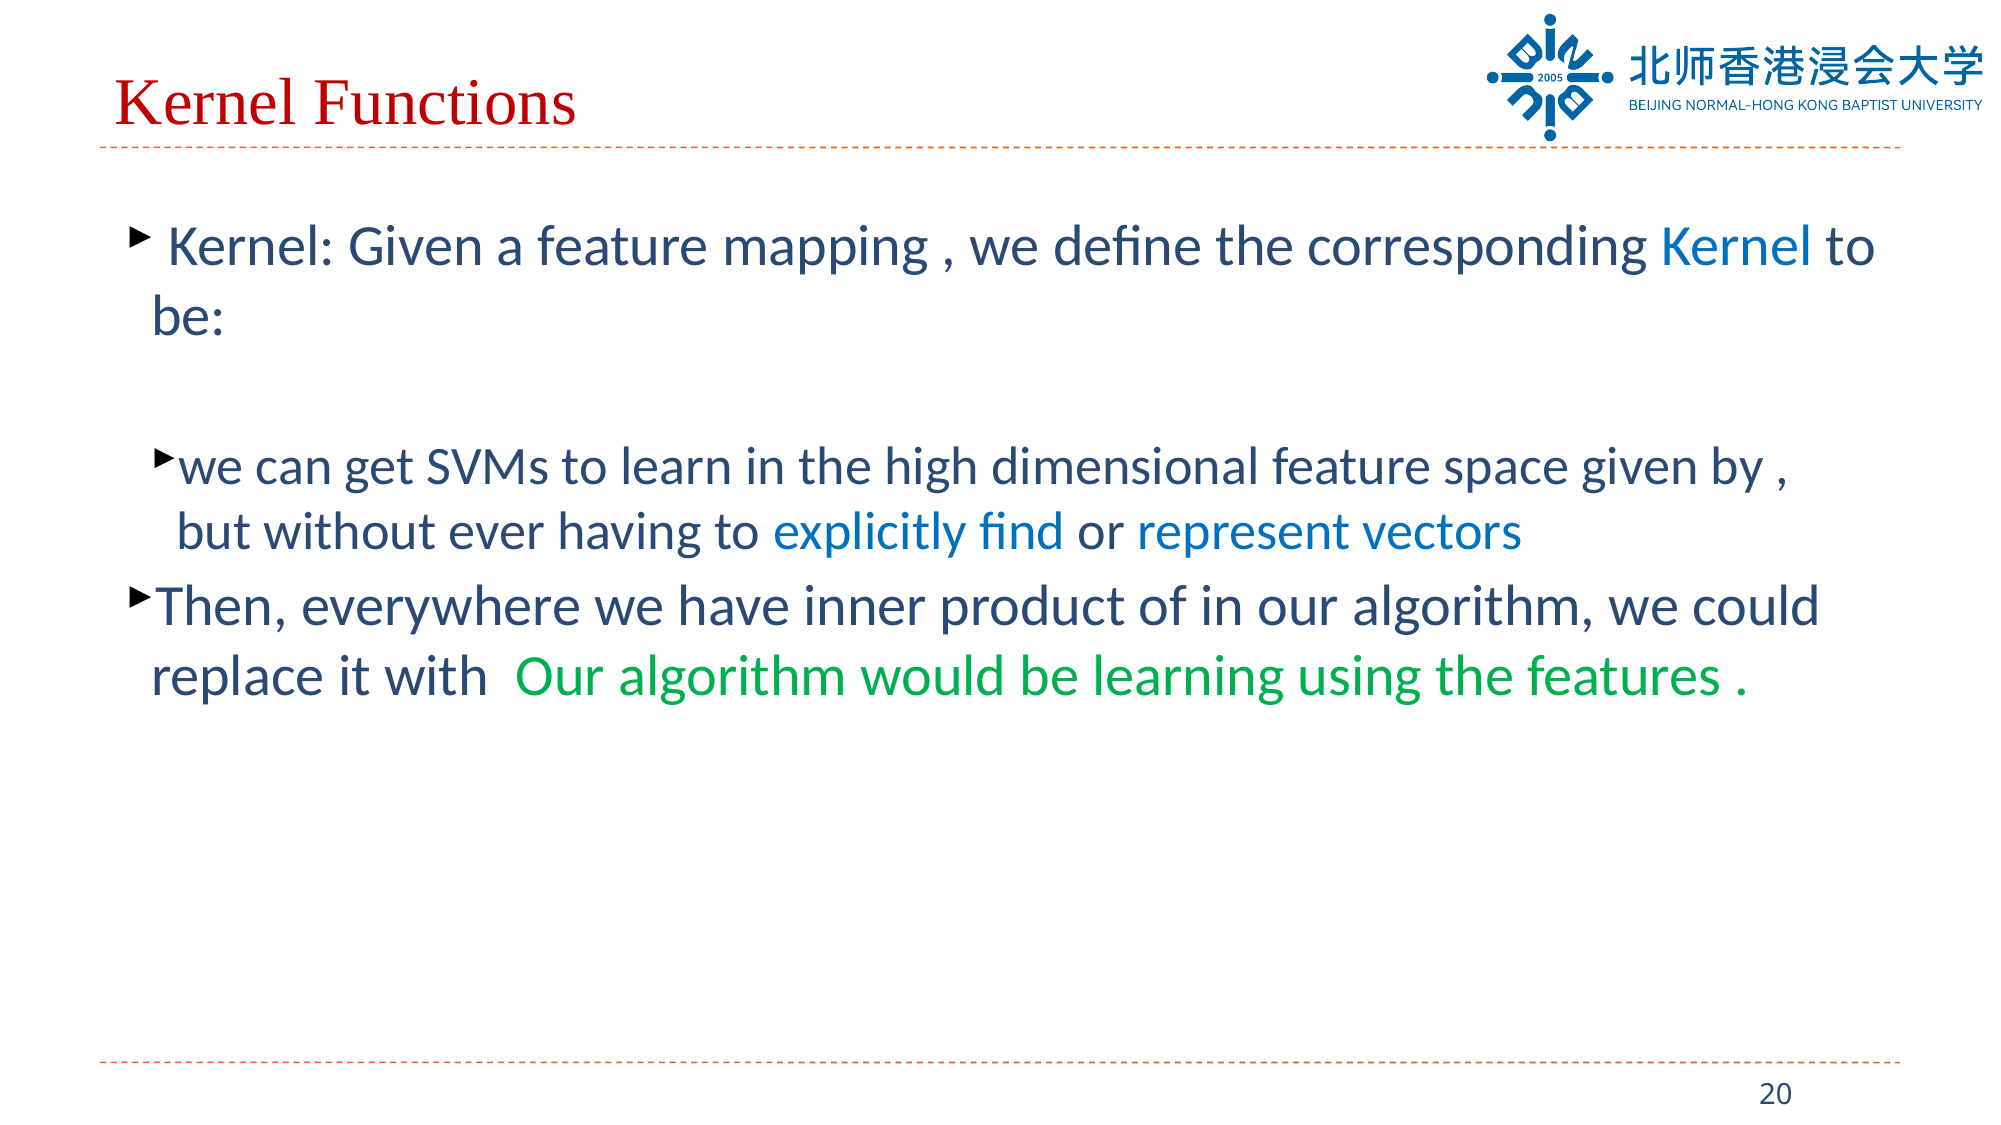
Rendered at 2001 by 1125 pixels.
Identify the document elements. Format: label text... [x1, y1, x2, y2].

picture [1469, 0, 2000, 156]
title Kernel Functions [99, 24, 1900, 146]
